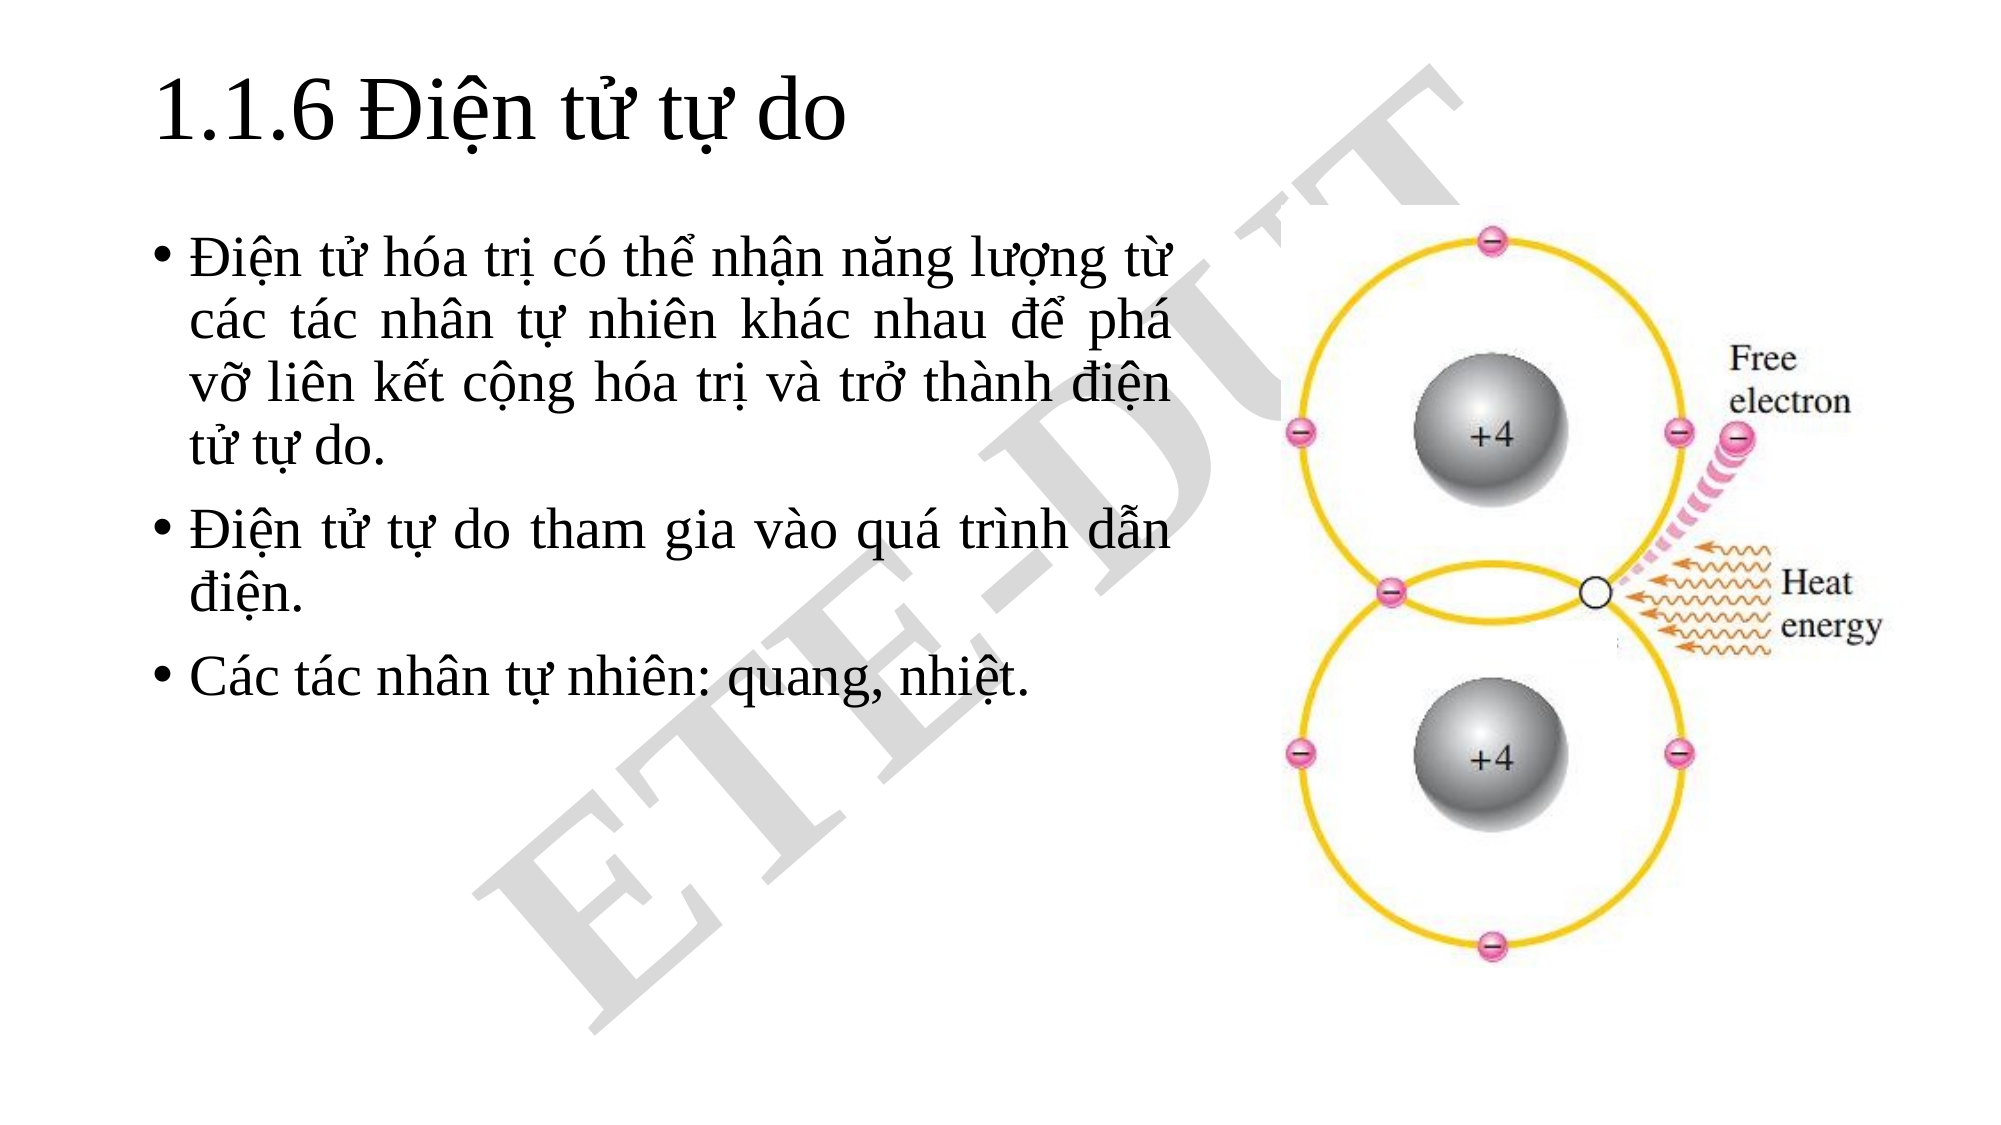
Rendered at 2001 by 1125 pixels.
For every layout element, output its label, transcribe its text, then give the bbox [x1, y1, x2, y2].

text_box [1280, 205, 1895, 969]
title 1.1.6 Điện tử tự do [137, 0, 1863, 219]
list Điện tử hóa trị có thể nhận năng lượng từ các tác nhân tự nhiên khác nhau để phá vỡ liên kết cộng hóa trị và trở thành điện tử tự do. Điện tử tự do tham gia vào quá trình dẫn điện. Các tác nhân tự nhiên: quang, nhiệt. [137, 218, 1188, 1014]
